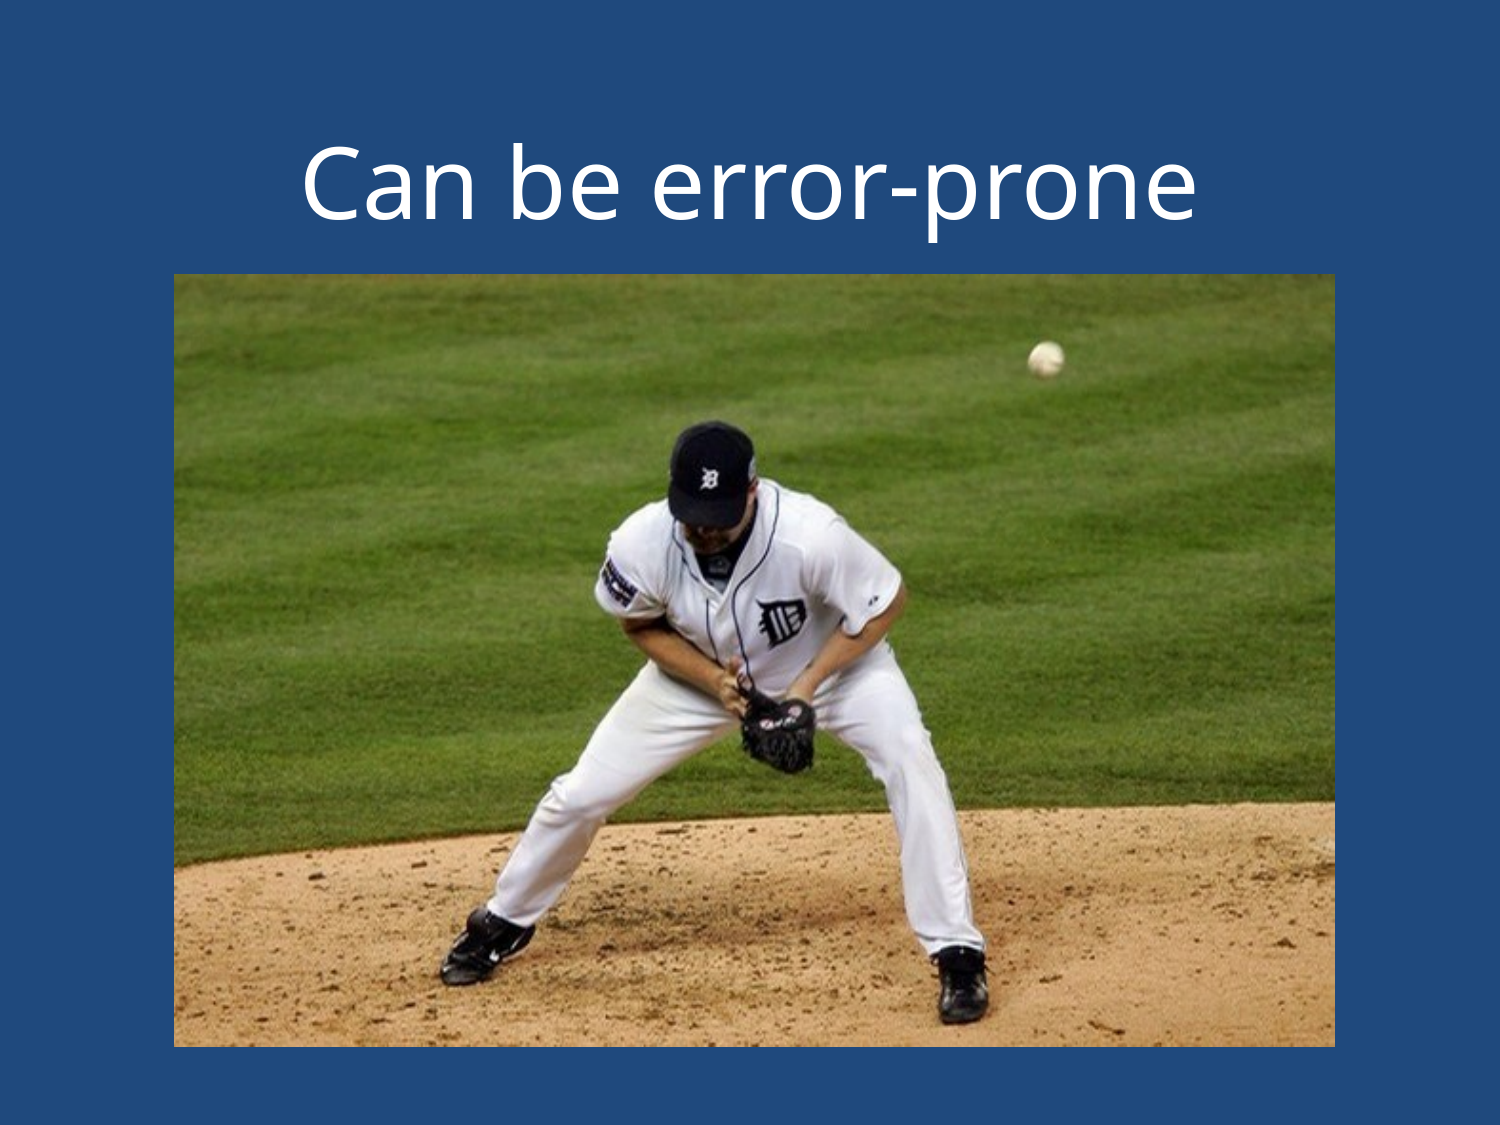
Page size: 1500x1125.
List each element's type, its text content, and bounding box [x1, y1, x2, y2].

picture [174, 274, 1335, 1048]
list Can be error-prone [75, 112, 1425, 1005]
